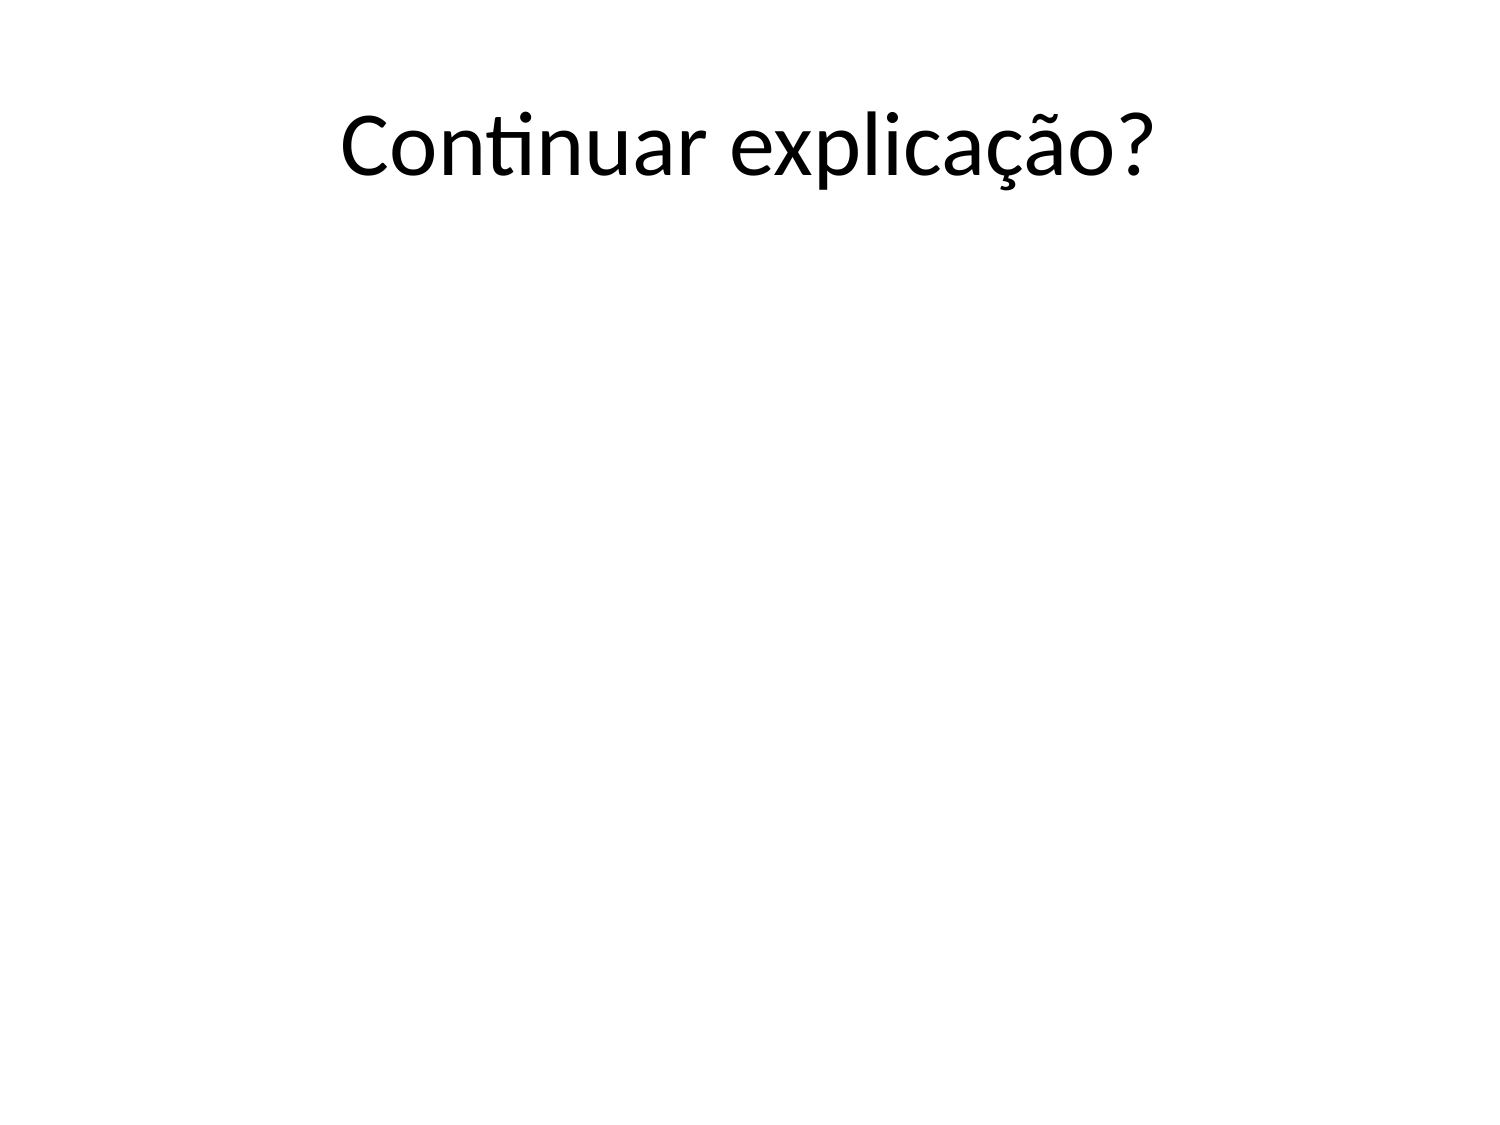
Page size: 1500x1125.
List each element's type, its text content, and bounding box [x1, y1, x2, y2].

title Continuar explicação? [75, 45, 1425, 233]
